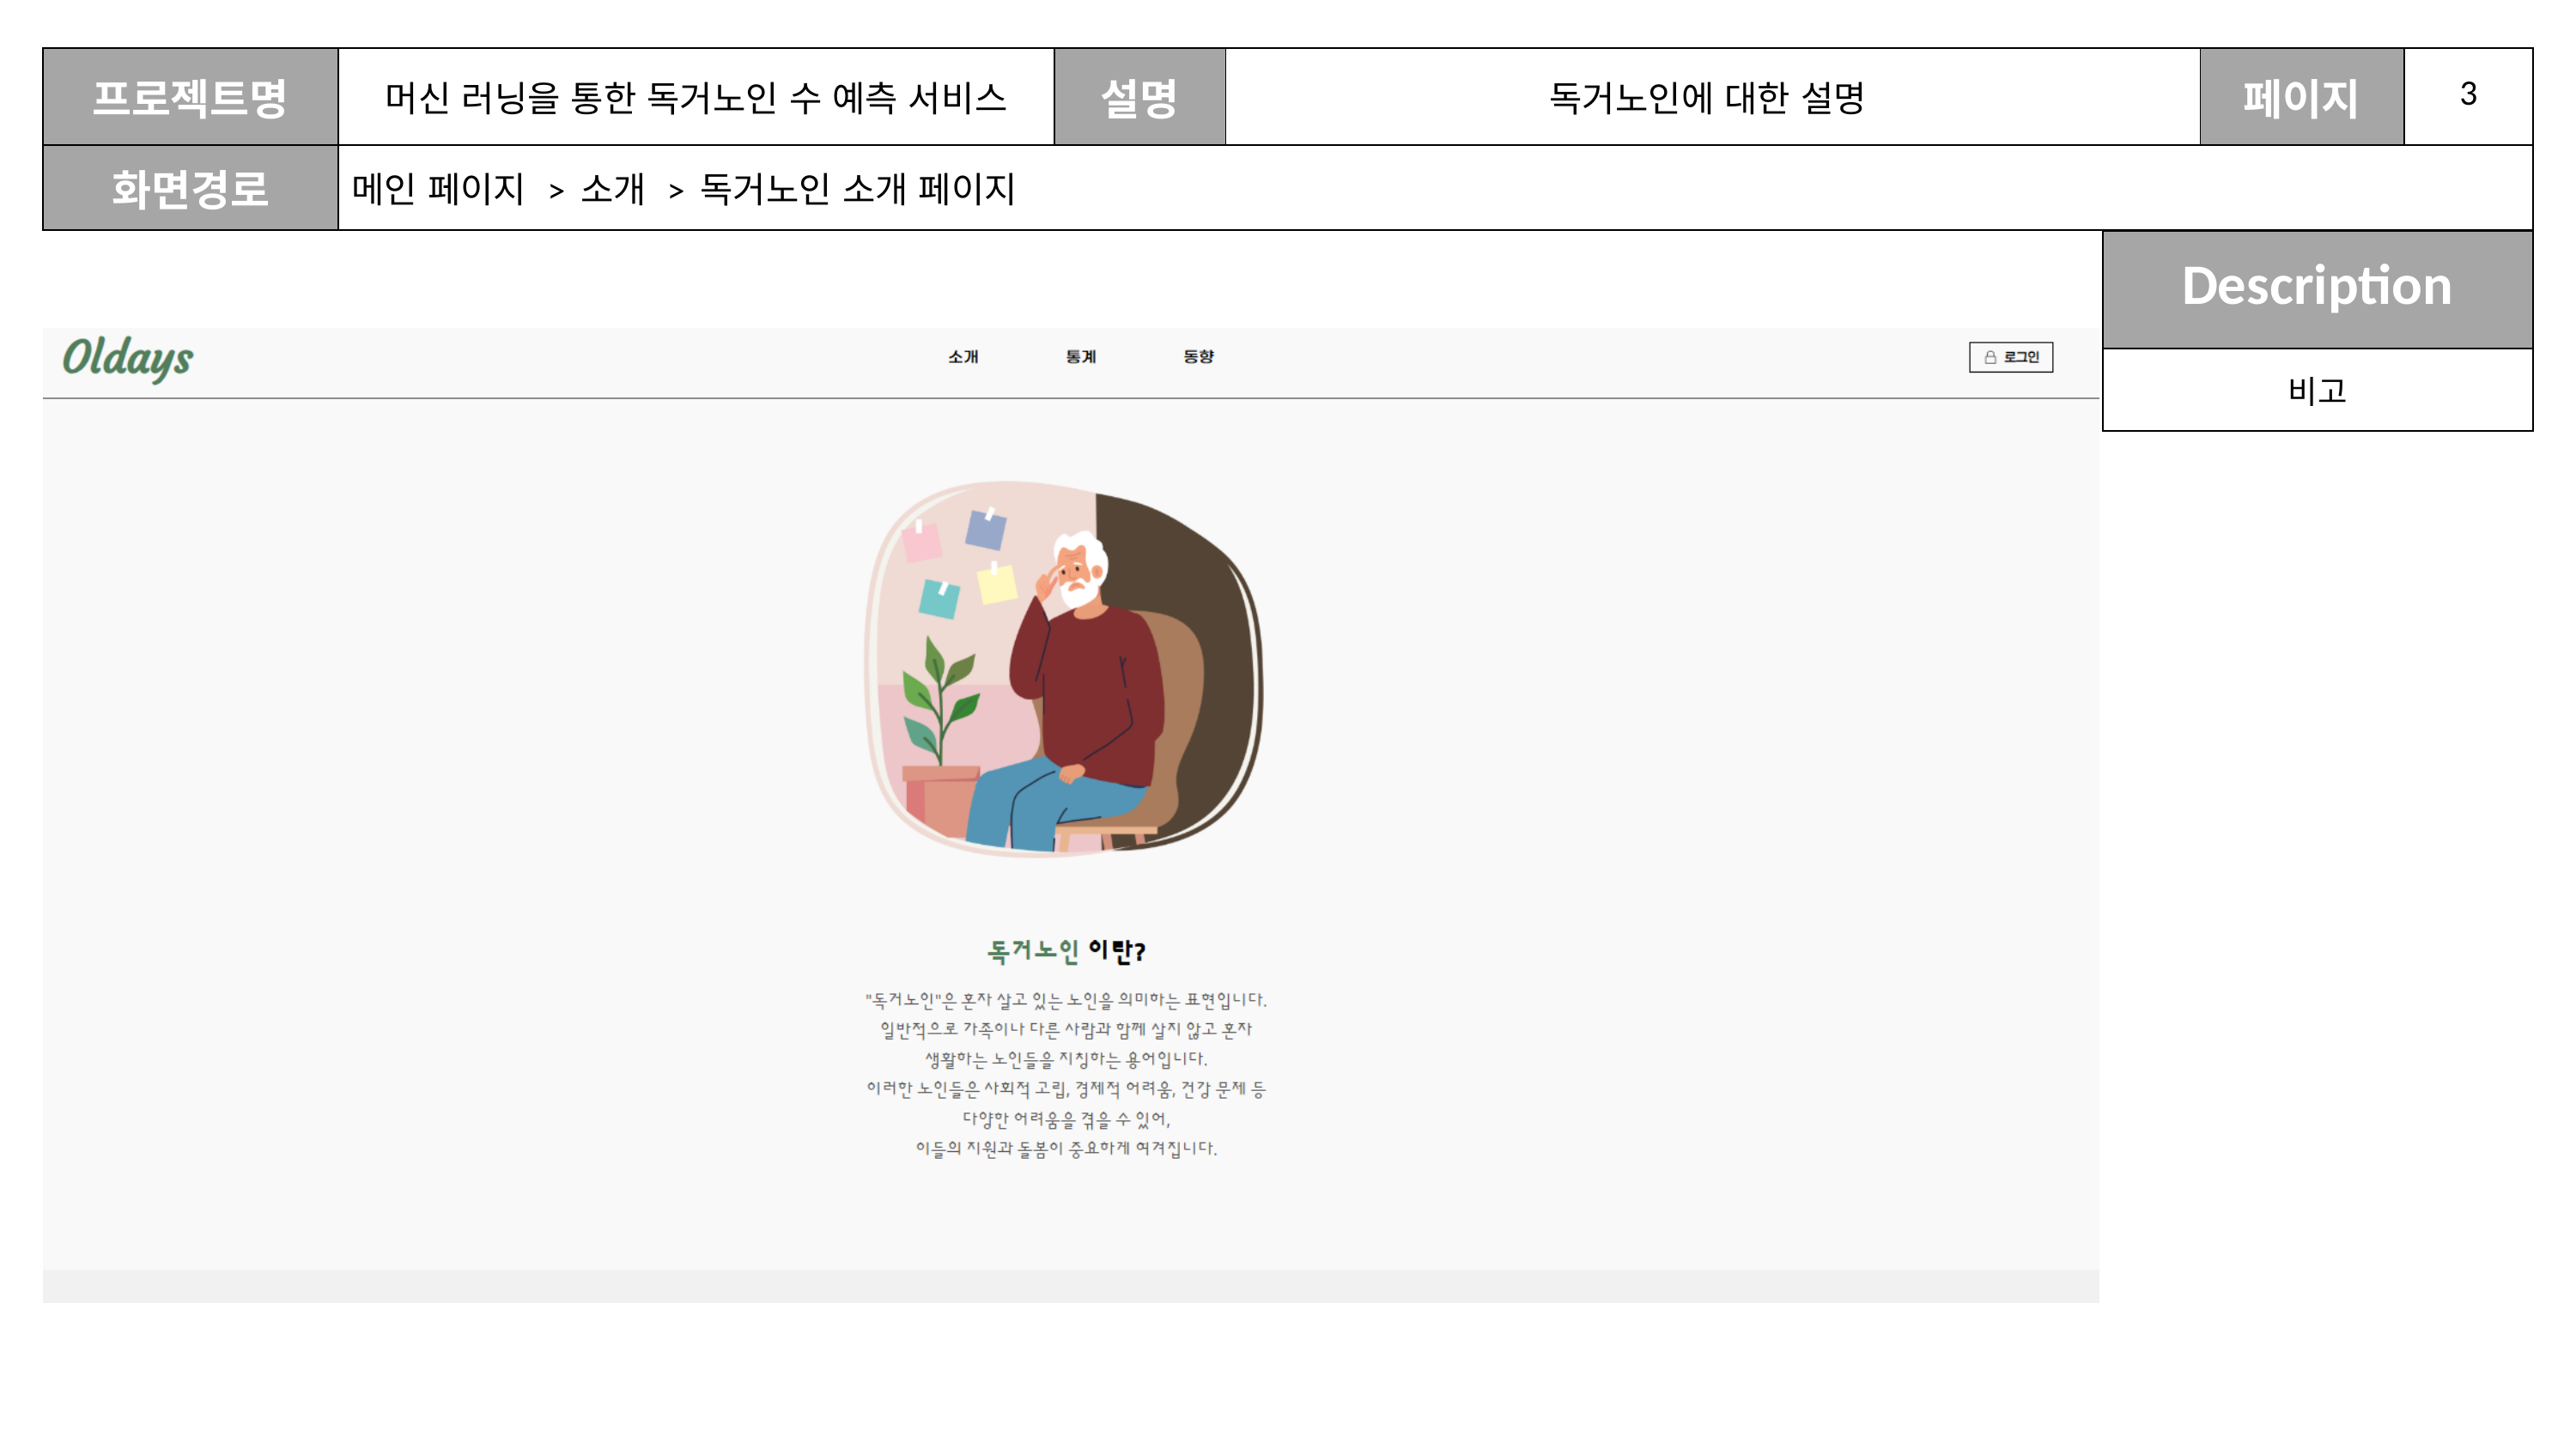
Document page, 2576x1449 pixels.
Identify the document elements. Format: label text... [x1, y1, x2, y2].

table_header 독거노인에 대한 설명 [1226, 49, 2200, 144]
table_cell 화면경로 [44, 146, 337, 229]
table_header 페이지 [2201, 49, 2403, 144]
table_header 3 [2405, 49, 2532, 144]
picture [42, 328, 2100, 1303]
table_header 설명 [1055, 49, 1225, 144]
table_cell 비고 [2106, 349, 2532, 430]
table_header 프로젝트명 [44, 49, 337, 144]
table_cell 메인 페이지 > 소개 > 독거노인 소개 페이지 [339, 146, 2532, 229]
table_header 머신 러닝을 통한 독거노인 수 예측 서비스 [339, 49, 1054, 144]
table_header Description [2104, 232, 2532, 348]
